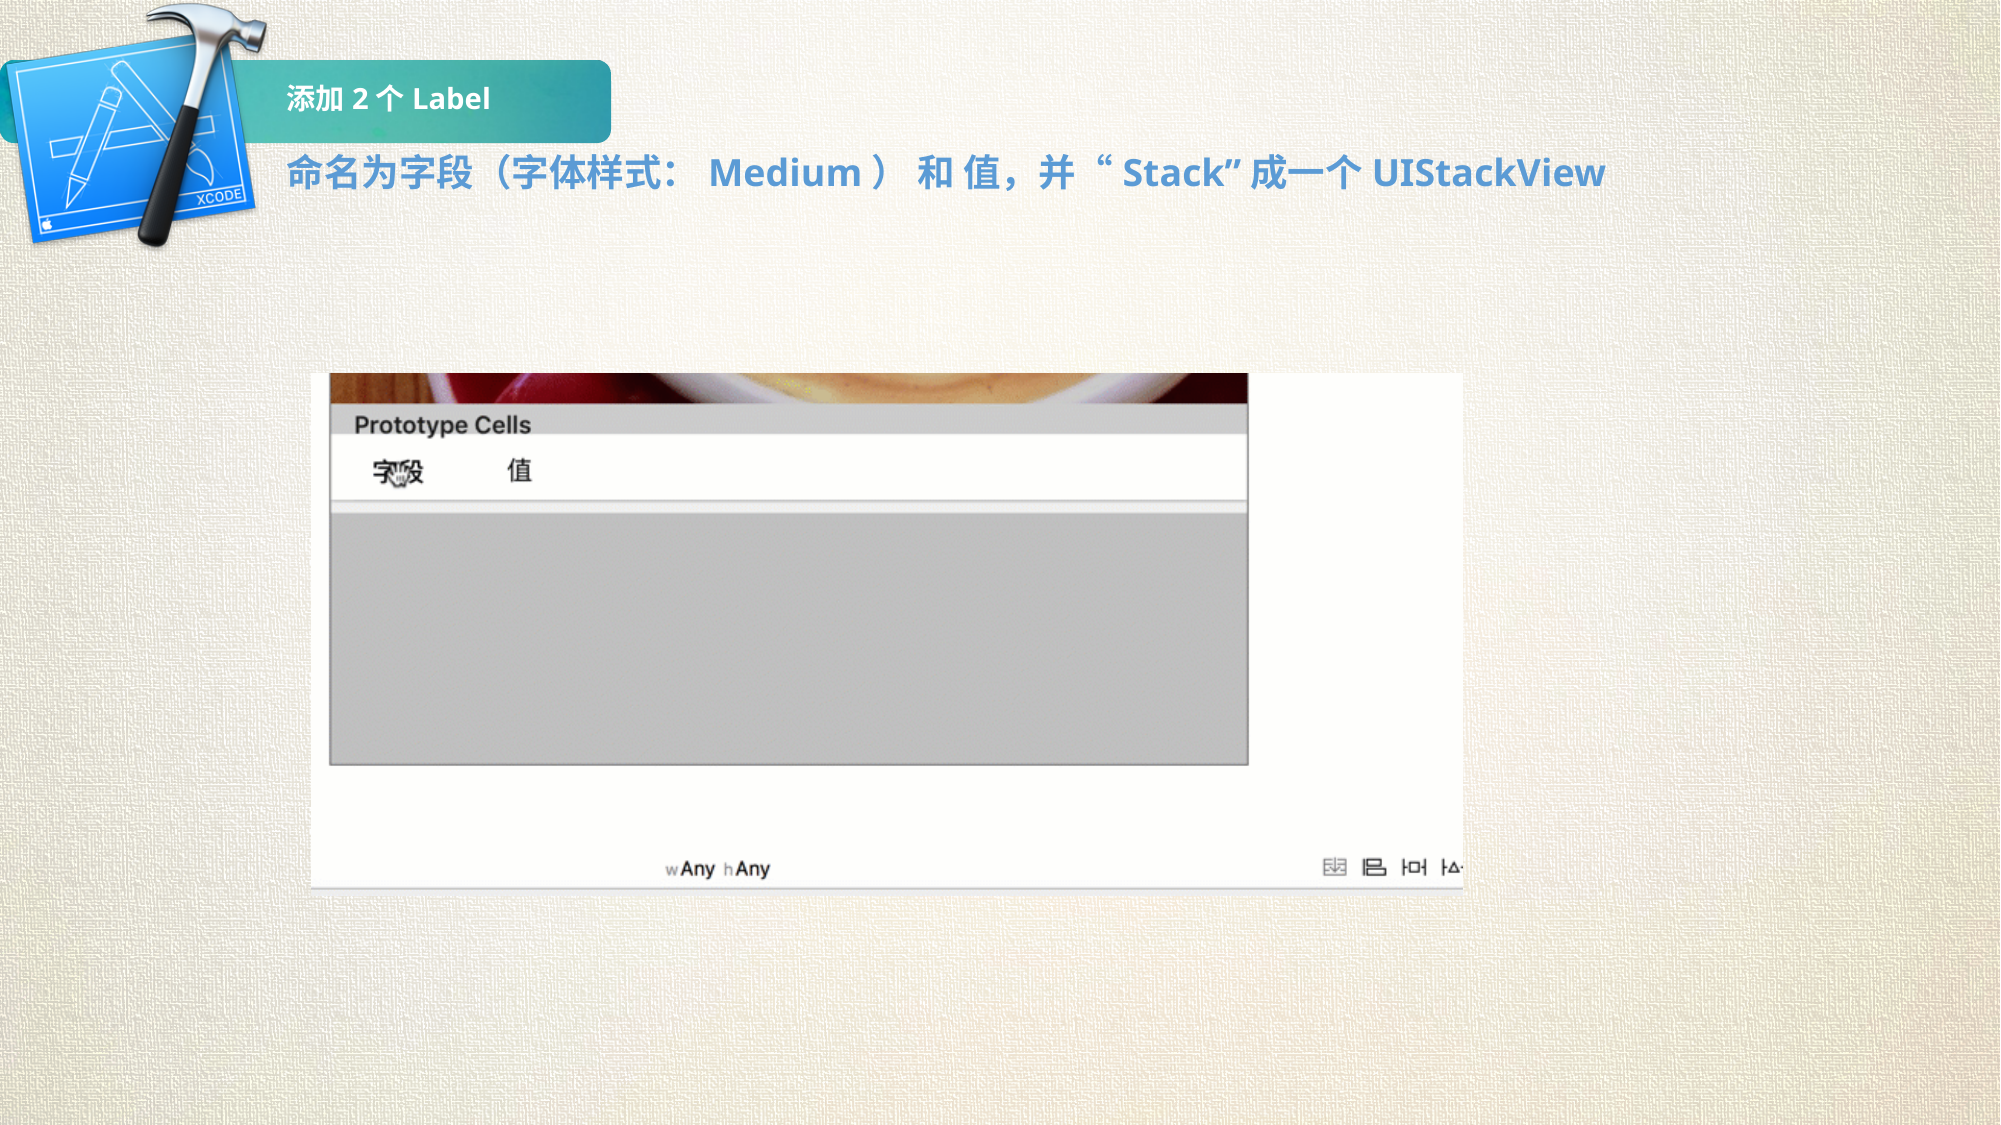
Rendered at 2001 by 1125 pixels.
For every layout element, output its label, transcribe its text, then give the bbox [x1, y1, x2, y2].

picture [0, 0, 2000, 1125]
text_box 命名为字段（字体样式：Medium） 和 值，并“Stack”成一个UIStackView [272, 141, 1920, 201]
text_box [272, 59, 613, 135]
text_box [272, 72, 611, 170]
